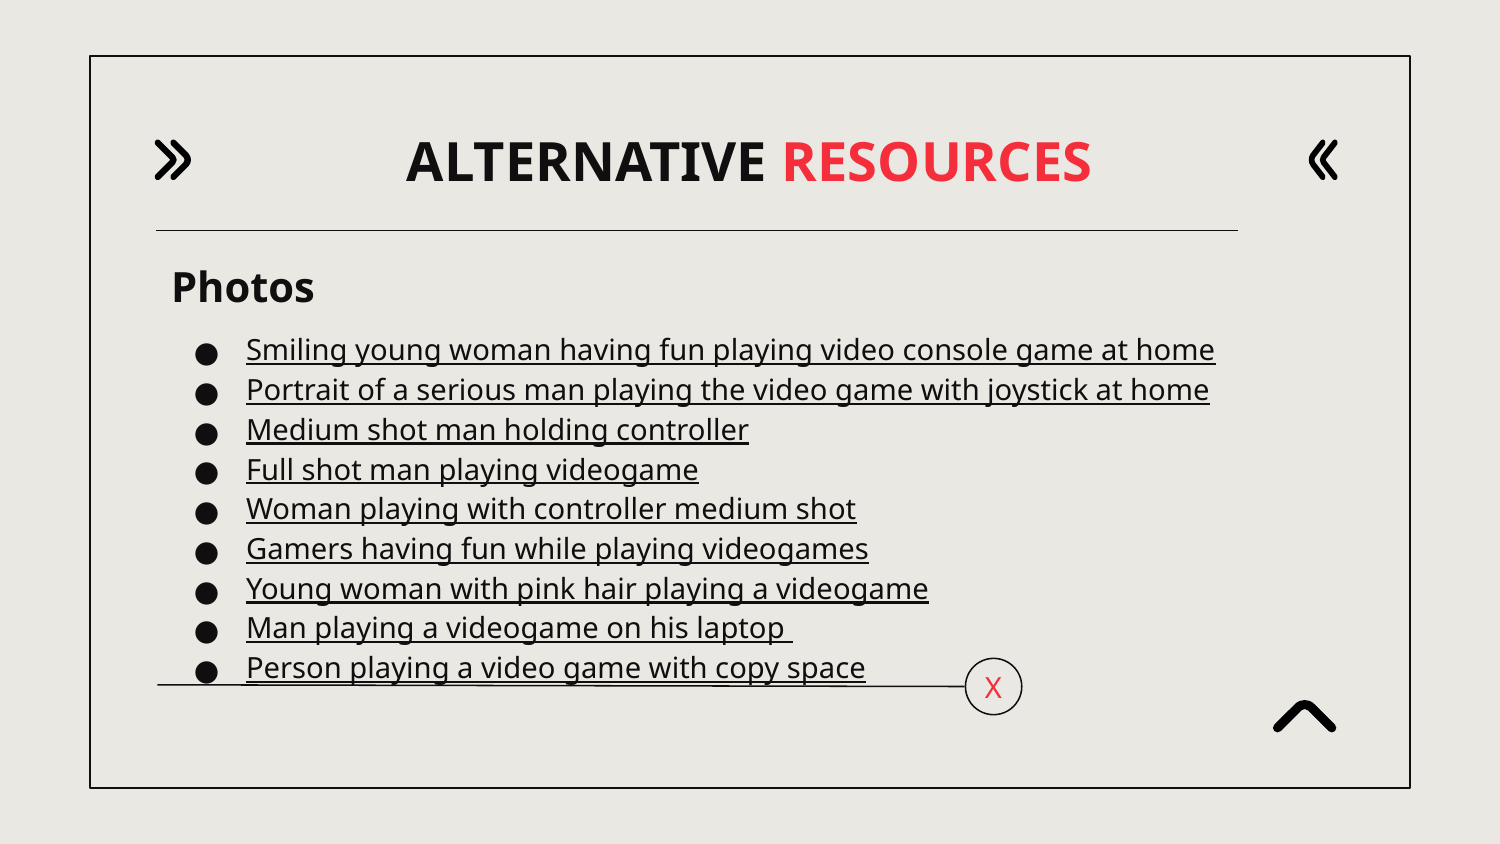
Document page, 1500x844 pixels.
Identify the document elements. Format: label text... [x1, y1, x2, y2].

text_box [155, 140, 191, 179]
text_box X [953, 667, 1034, 706]
text_box [973, 658, 1014, 667]
text_box [1272, 699, 1337, 733]
text_box [973, 706, 1014, 715]
title ALTERNATIVE RESOURCES [209, 112, 1291, 207]
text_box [1309, 140, 1337, 179]
subtitle Photos Smiling young woman having fun playing video console game at home Portrait of a serious man playing the video game with joystick at home Medium shot man holding controller Full shot man playing videogame Woman playing with controller medium shot Gamers having fun while playing videogames Young woman with pink hair playing a videogame Man playing a videogame on his laptop Person playing a video game with copy space [156, 245, 1344, 660]
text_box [953, 687, 964, 694]
